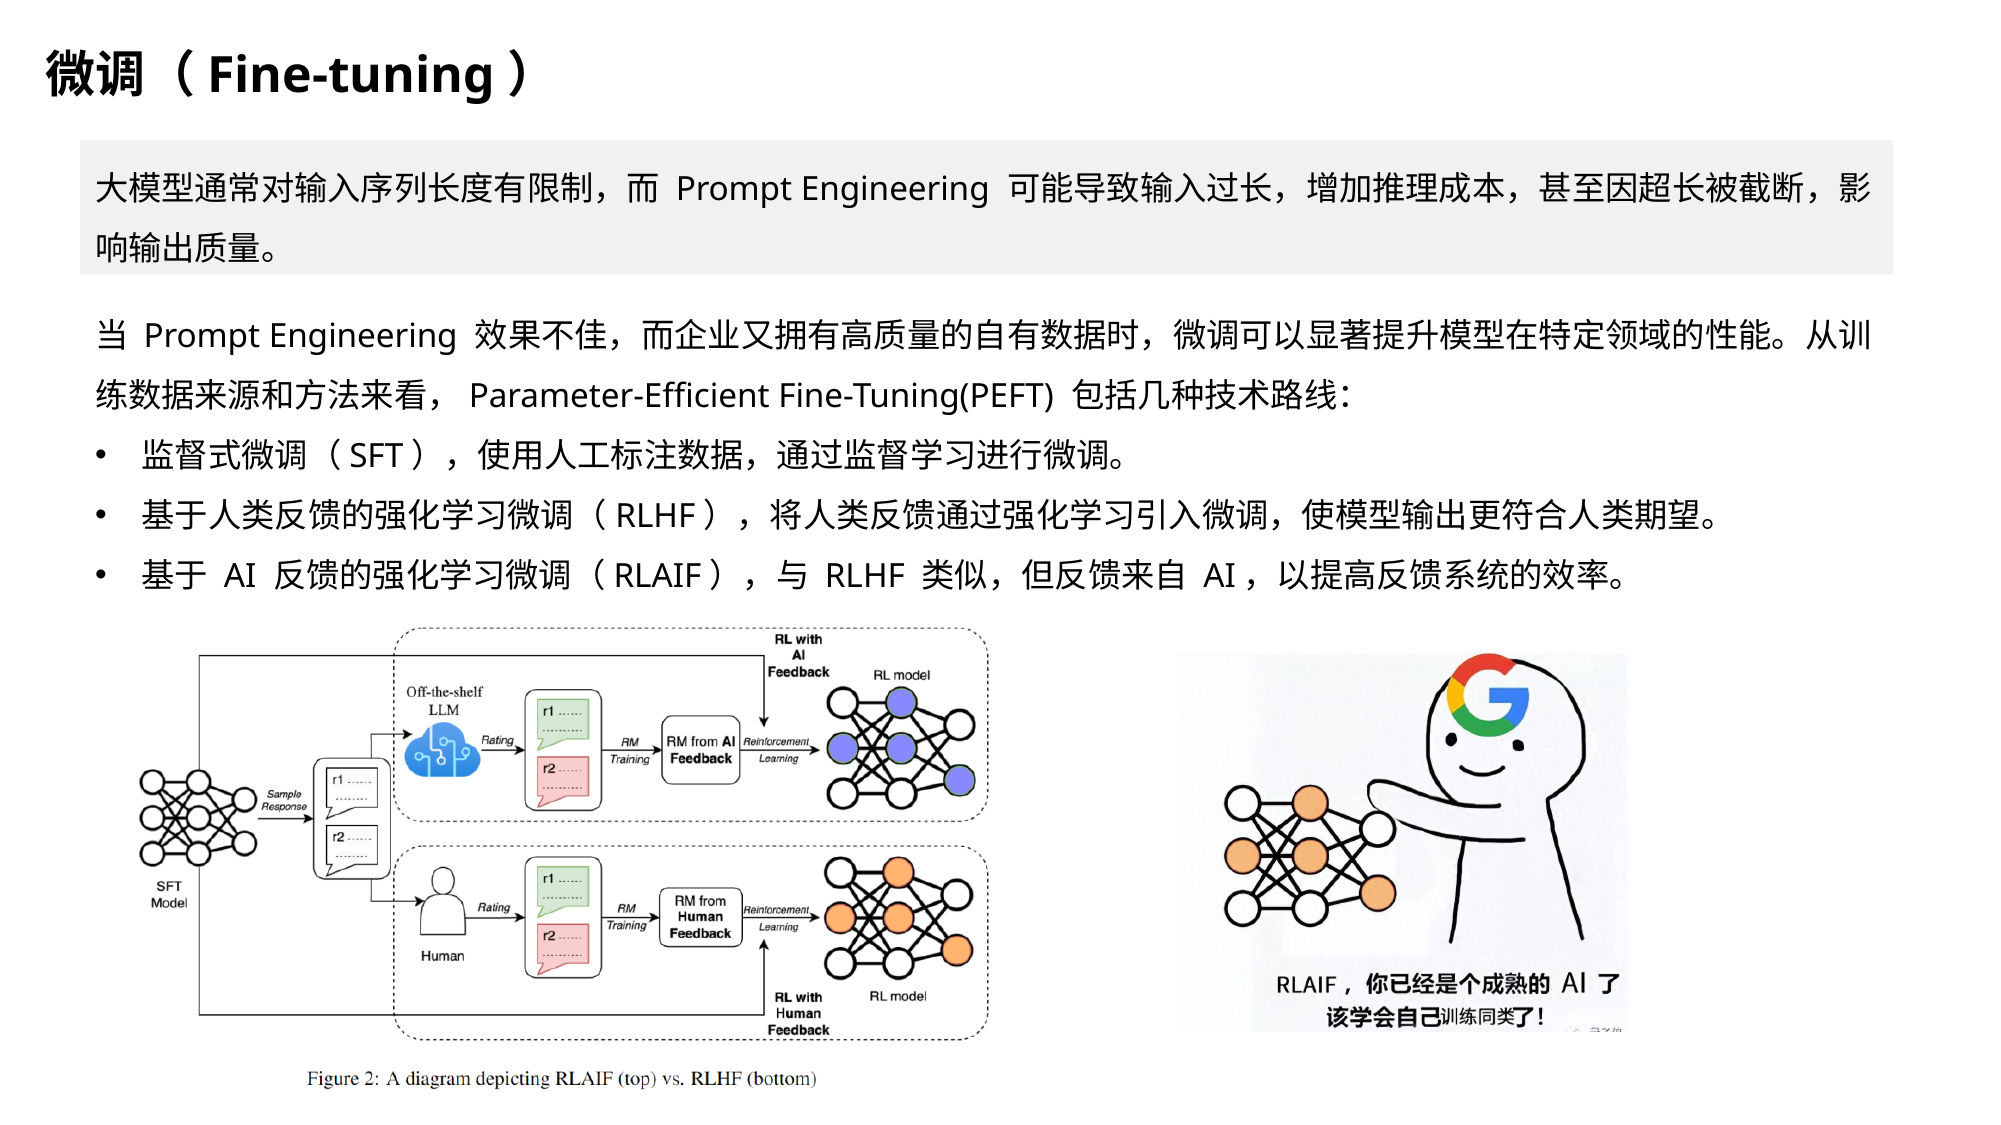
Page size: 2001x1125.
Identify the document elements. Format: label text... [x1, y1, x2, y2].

text_box 当 Prompt Engineering 效果不佳，而企业又拥有高质量的自有数据时，微调可以显著提升模型在特定领域的性能。从训练数据来源和方法来看，Parameter-Efficient Fine-Tuning(PEFT) 包括几种技术路线： 监督式微调（SFT），使用人工标注数据，通过监督学习进行微调。 基于人类反馈的强化学习微调（RLHF），将人类反馈通过强化学习引入微调，使模型输出更符合人类期望。 基于 AI 反馈的强化学习微调（RLAIF），与 RLHF 类似，但反馈来自 AI，以提高反馈系统的效率。 [80, 286, 1893, 602]
picture [1177, 653, 1628, 1032]
text_box 微调（Fine-tuning） [30, 35, 573, 110]
text_box 大模型通常对输入序列长度有限制，而 Prompt Engineering 可能导致输入过长，增加推理成本，甚至因超长被截断，影响输出质量。 [80, 140, 1893, 275]
picture [107, 579, 1036, 1105]
